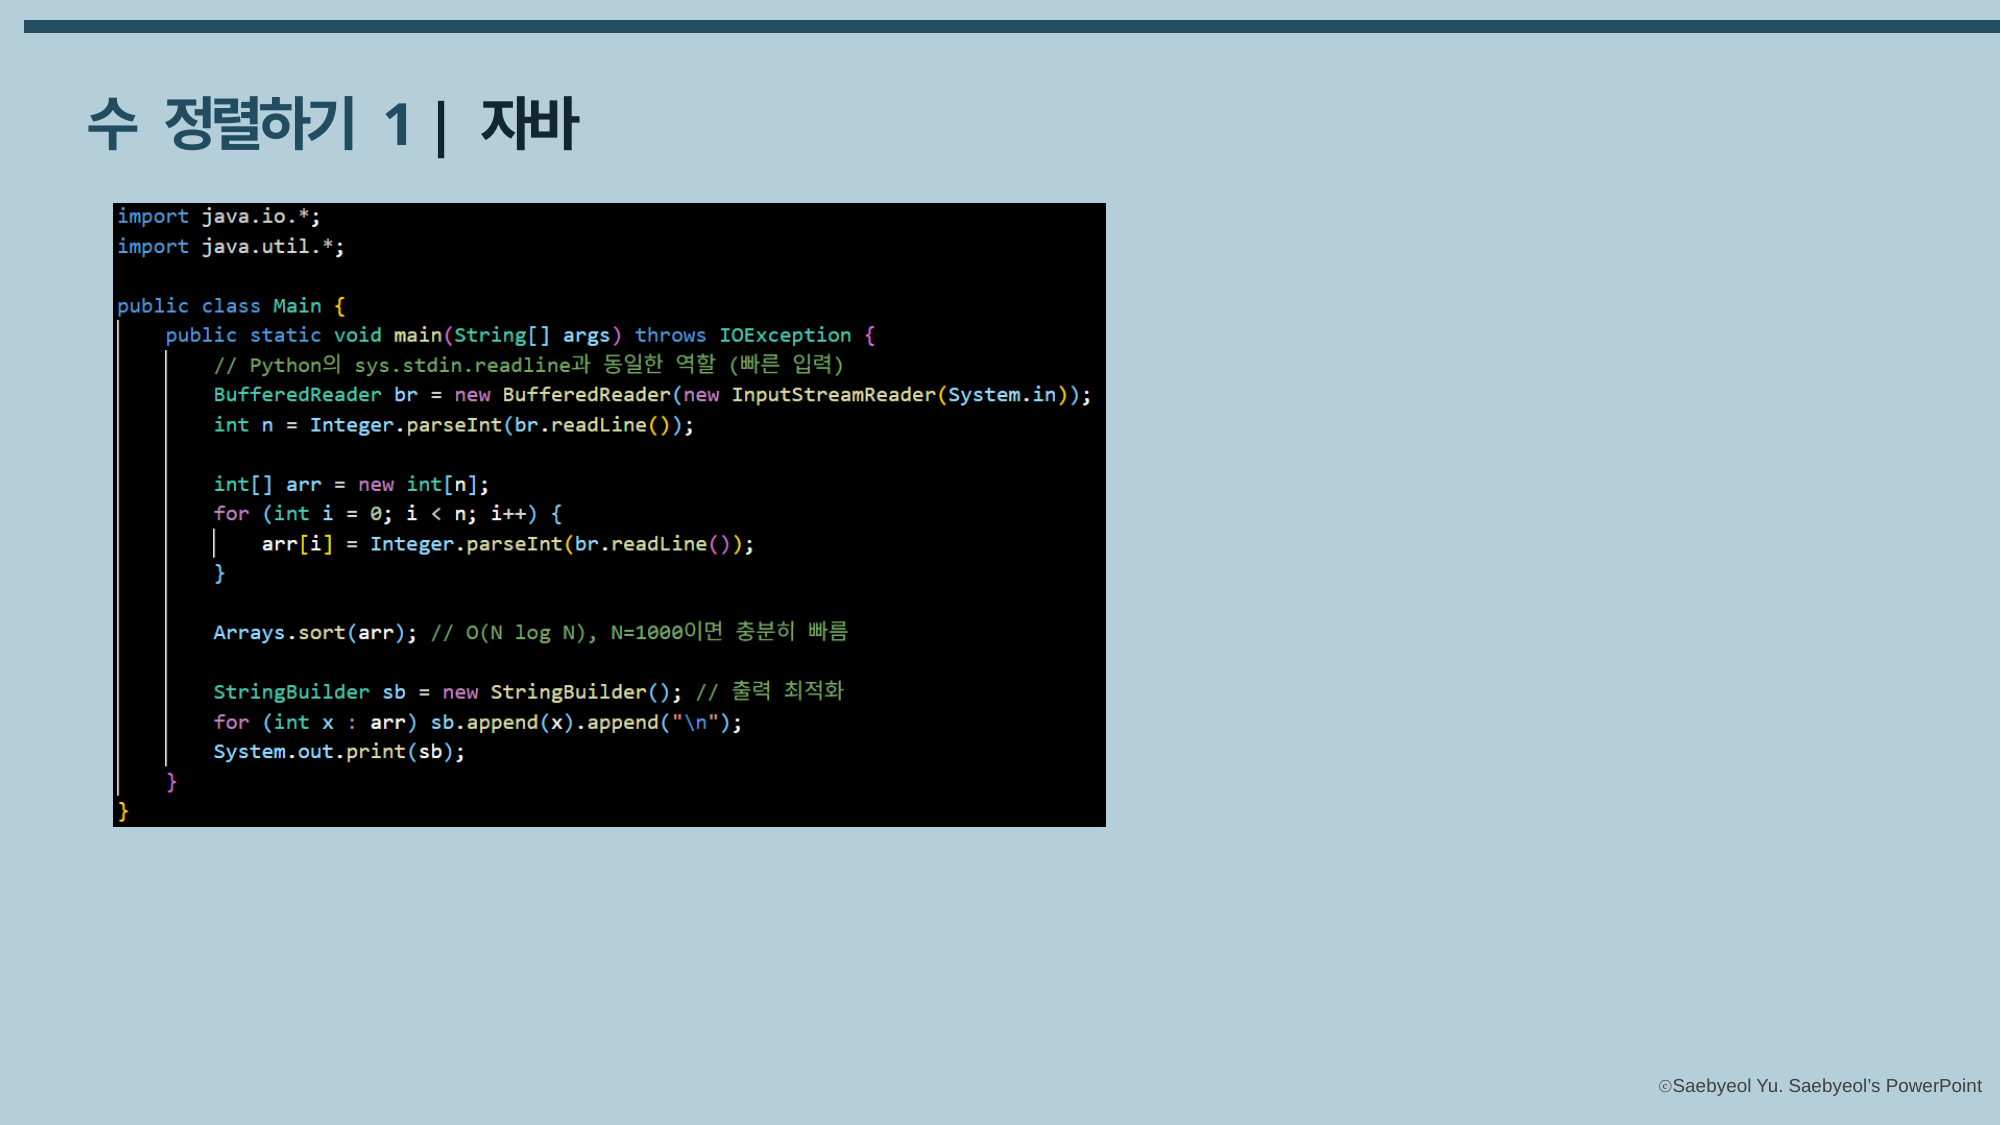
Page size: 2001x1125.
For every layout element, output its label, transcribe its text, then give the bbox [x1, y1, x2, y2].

text_box 수 정렬하기 1 | 자바 [71, 79, 872, 165]
picture [113, 203, 1106, 827]
